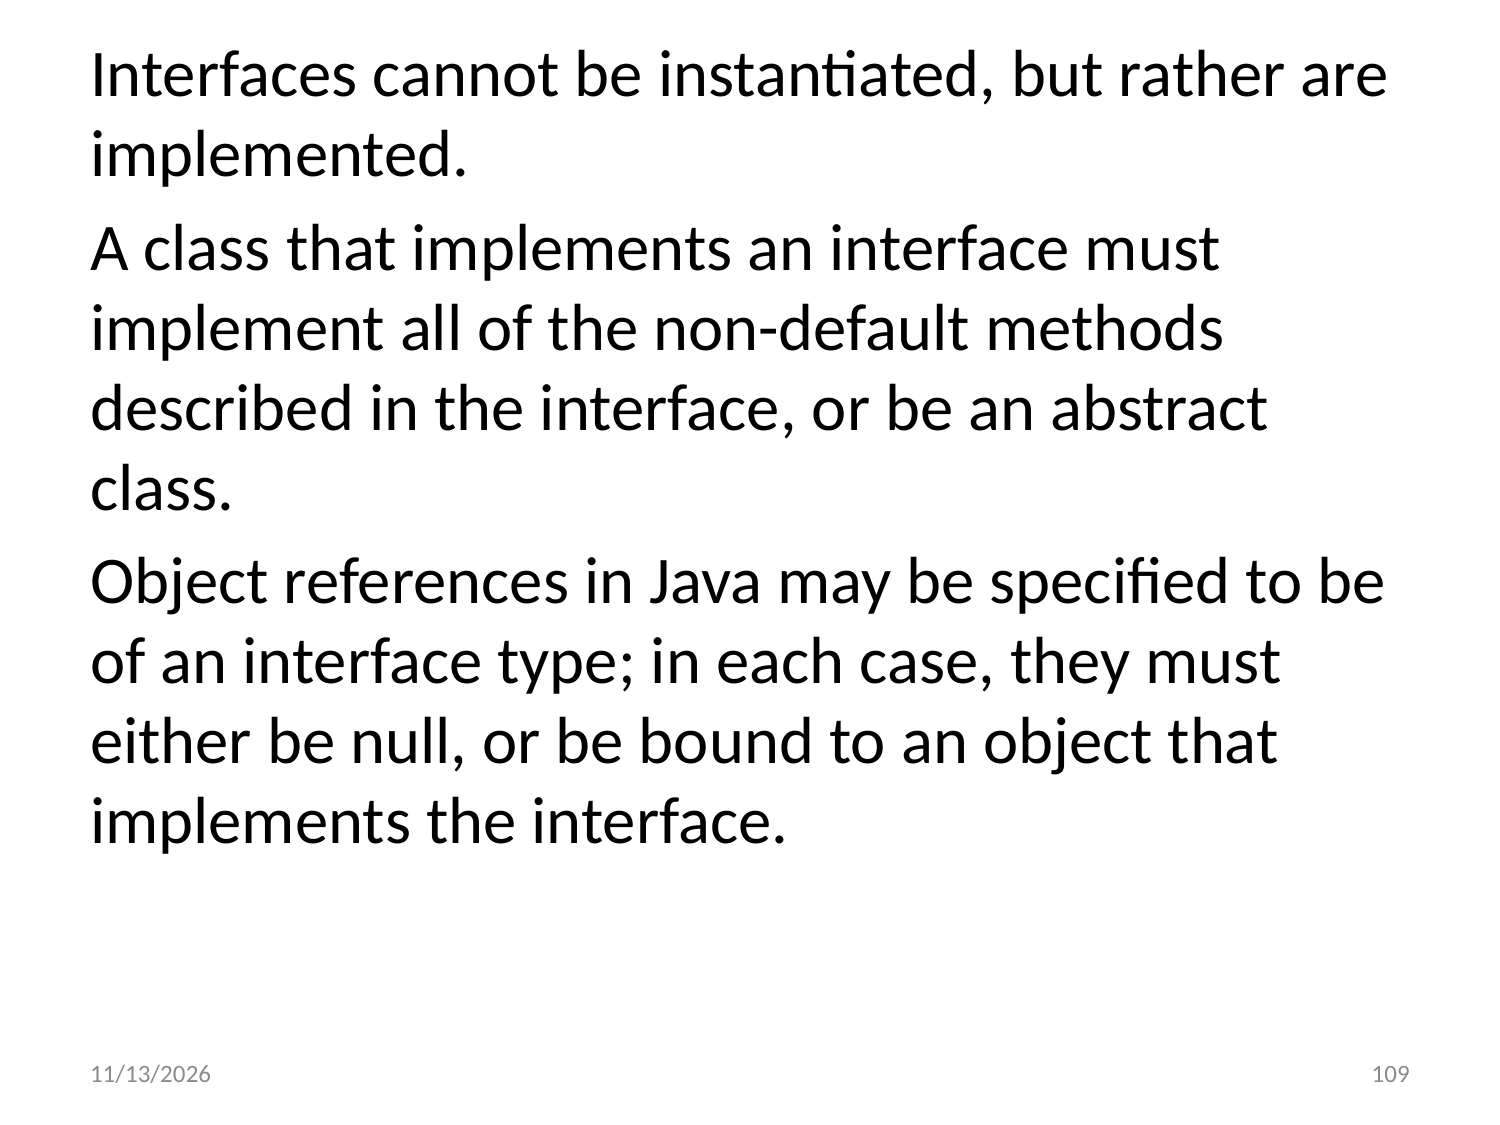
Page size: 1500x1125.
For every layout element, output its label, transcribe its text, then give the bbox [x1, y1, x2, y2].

list Interfaces cannot be instantiated, but rather are implemented. A class that implements an interface must implement all of the non-default methods described in the interface, or be an abstract class. Object references in Java may be specified to be of an interface type; in each case, they must either be null, or be bound to an object that implements the interface. [75, 22, 1425, 1005]
slide_number 109 [1074, 1042, 1425, 1103]
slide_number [75, 1042, 425, 1103]
